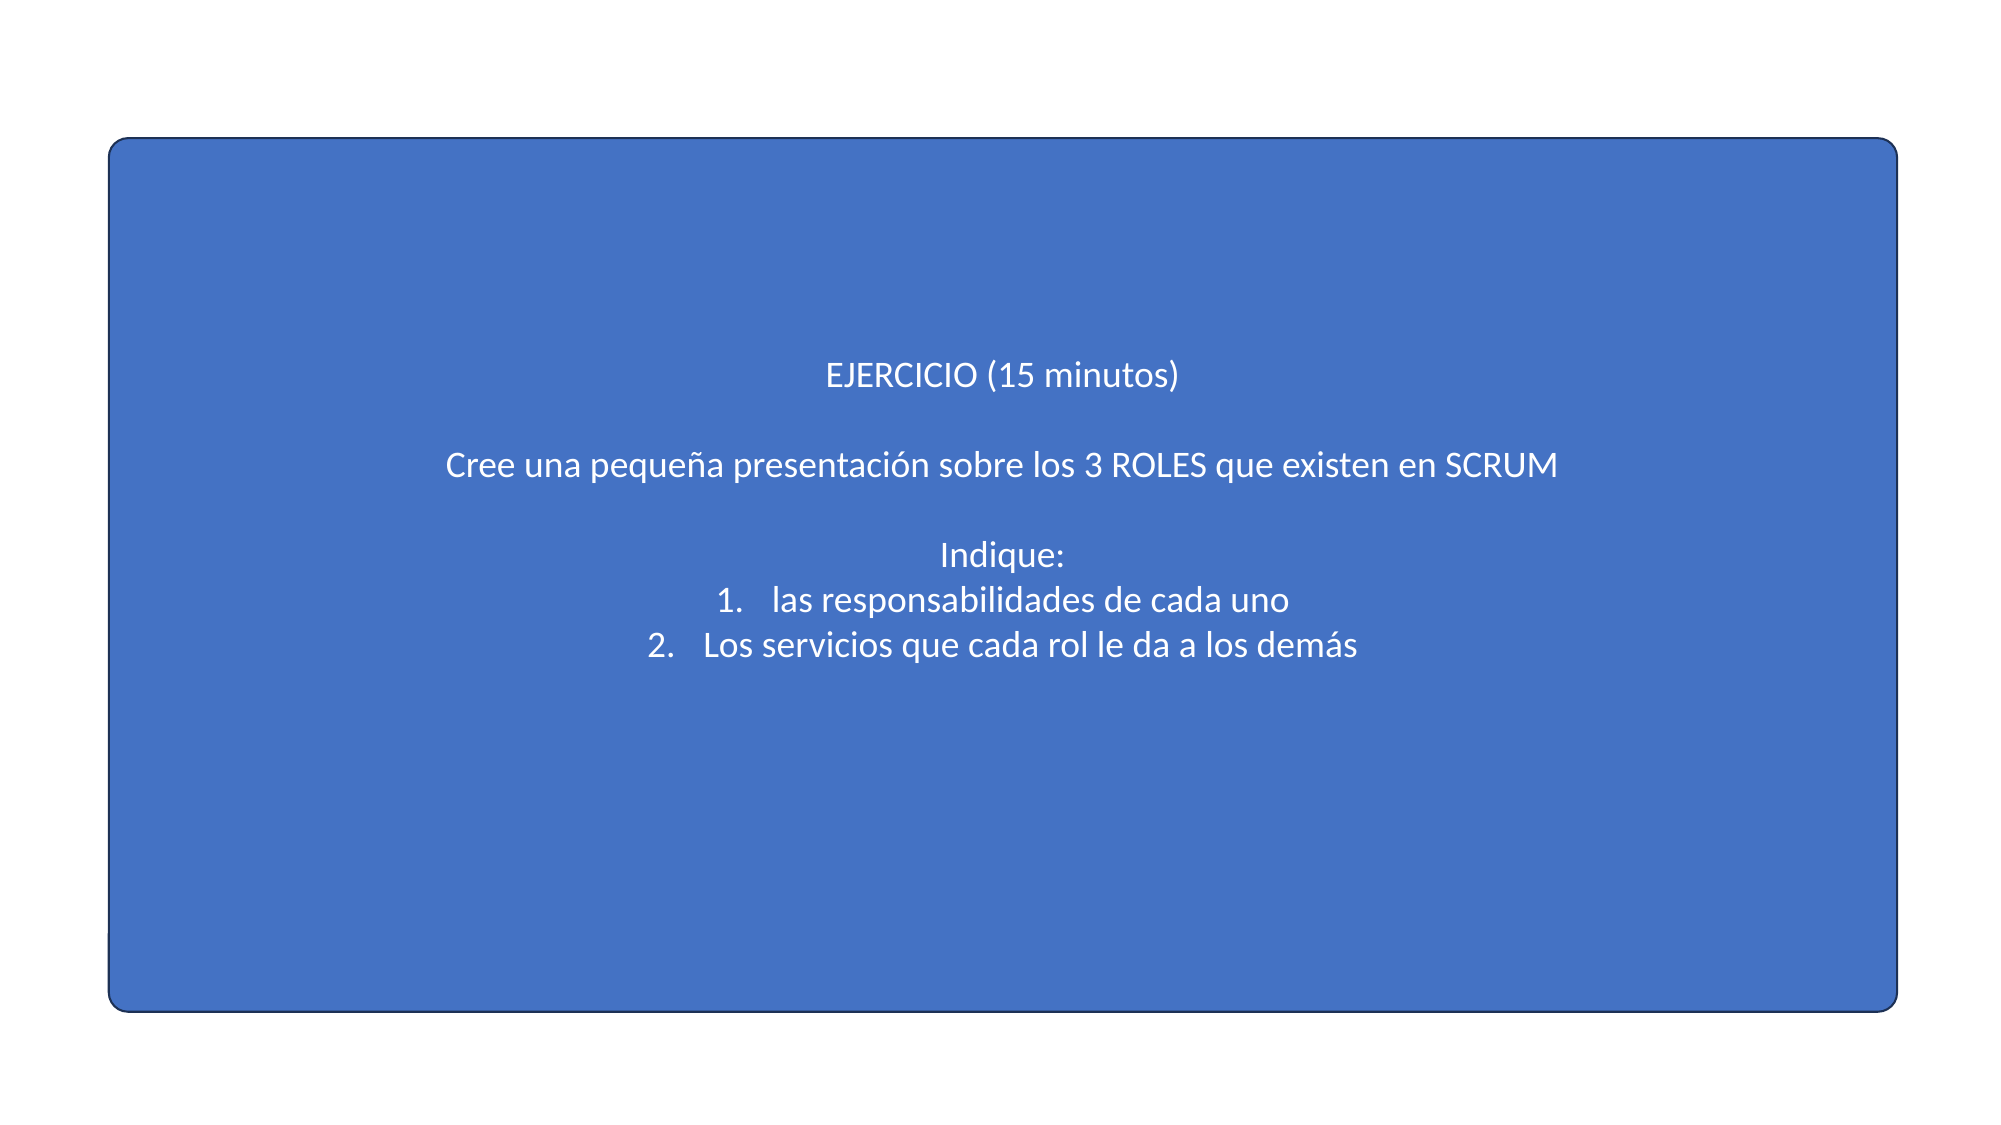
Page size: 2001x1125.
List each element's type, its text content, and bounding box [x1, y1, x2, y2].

text_box EJERCICIO (15 minutos) Cree una pequeña presentación sobre los 3 ROLES que existen en SCRUM Indique: las responsabilidades de cada uno Los servicios que cada rol le da a los demás [107, 137, 1899, 1013]
